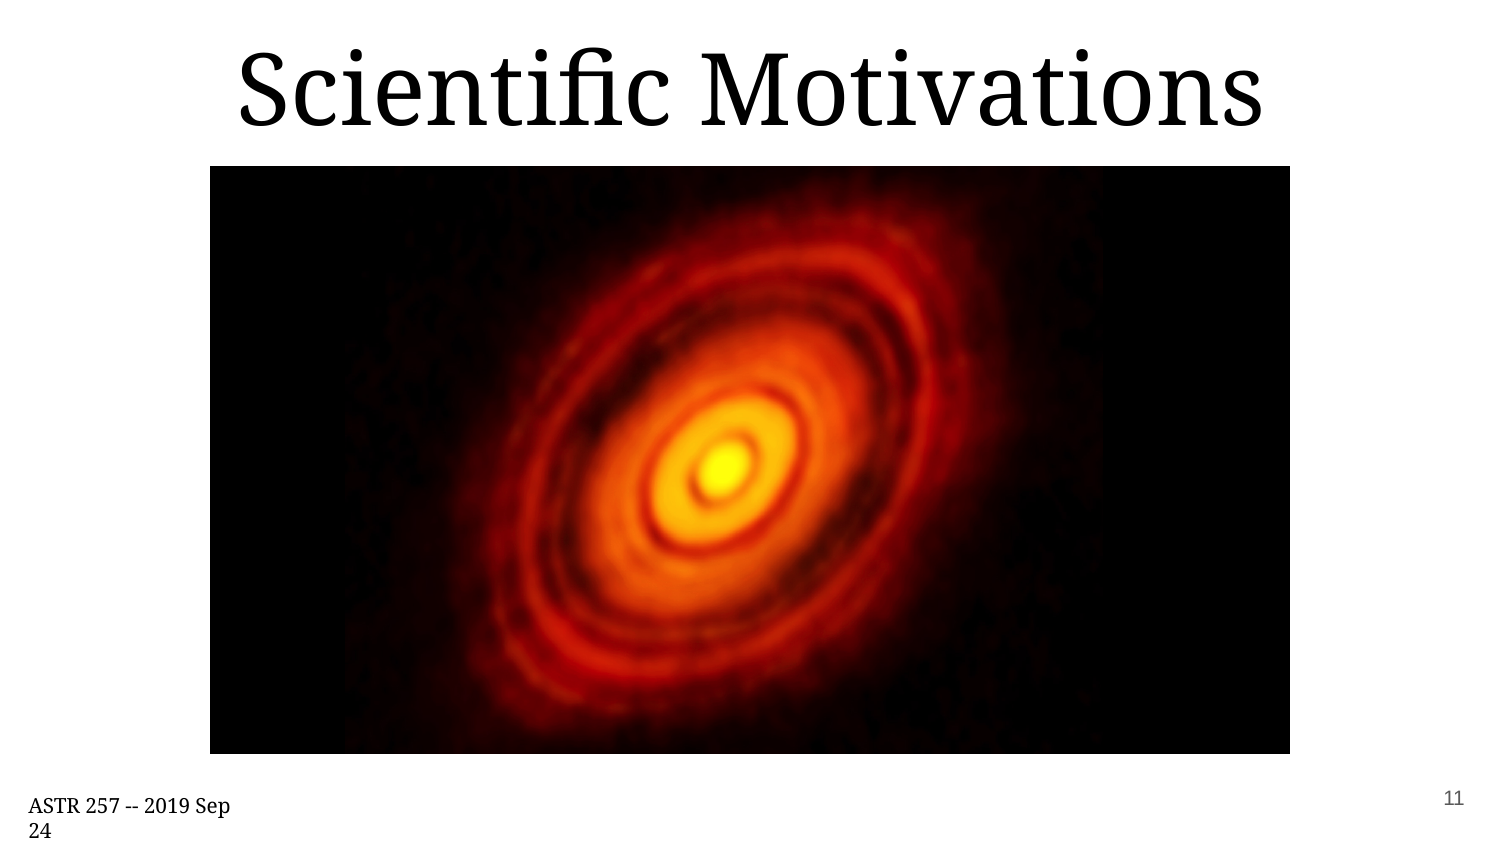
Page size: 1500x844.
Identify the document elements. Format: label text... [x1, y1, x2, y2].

text_box Scientific Motivations [127, 10, 1376, 173]
picture [210, 166, 1290, 755]
slide_number ‹#› [1389, 764, 1480, 830]
